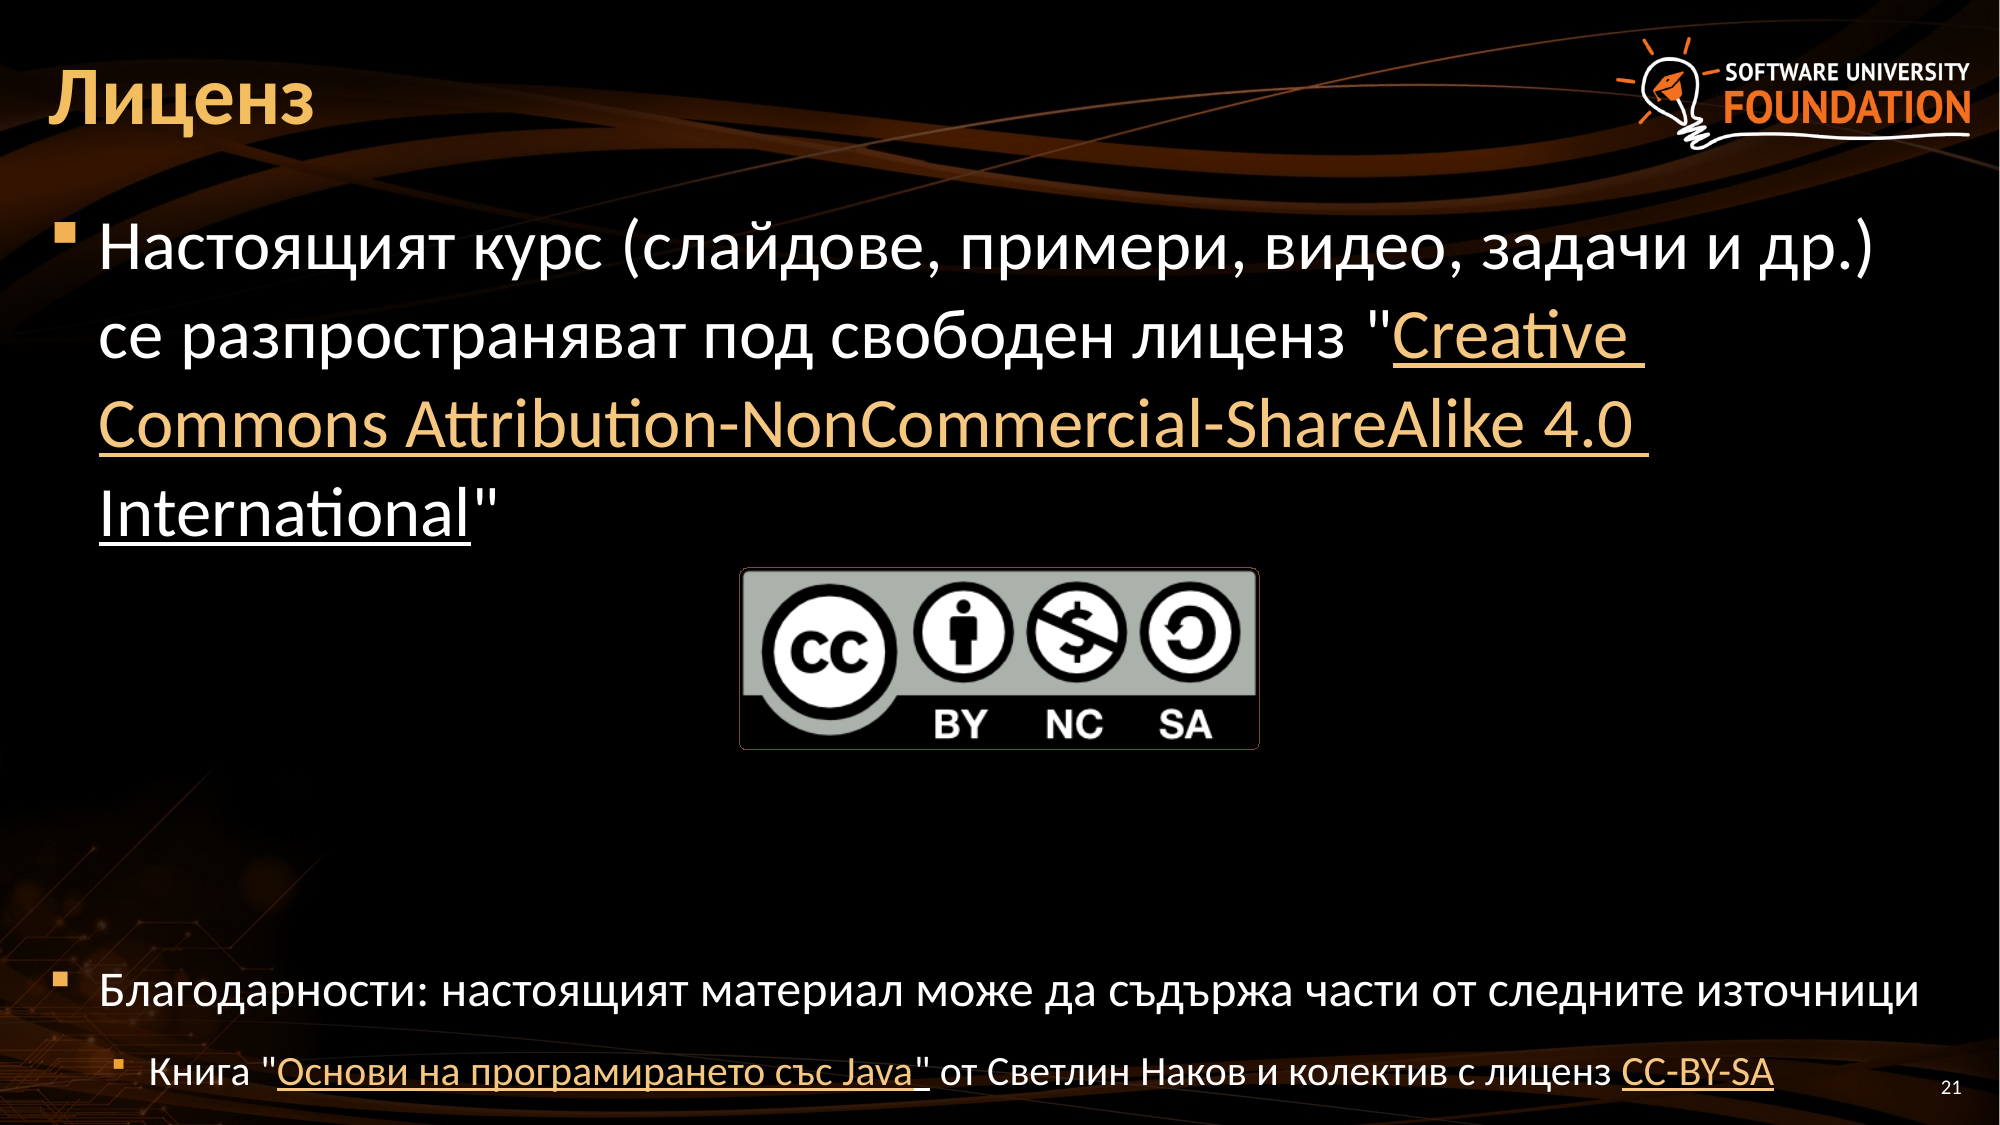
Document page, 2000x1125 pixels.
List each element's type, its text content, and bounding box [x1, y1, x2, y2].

list Настоящият курс (слайдове, примери, видео, задачи и др.) се разпространяват под свободен лиценз "Creative Commons Attribution-NonCommercial-ShareAlike 4.0 International" Благодарности: настоящият материал може да съдържа части от следните източници Книга "Основи на програмирането със Java" от Светлин Наков и колектив с лиценз CC-BY-SA [31, 188, 1968, 1103]
picture [0, 0, 2000, 1125]
title Лиценз [30, 6, 1602, 189]
